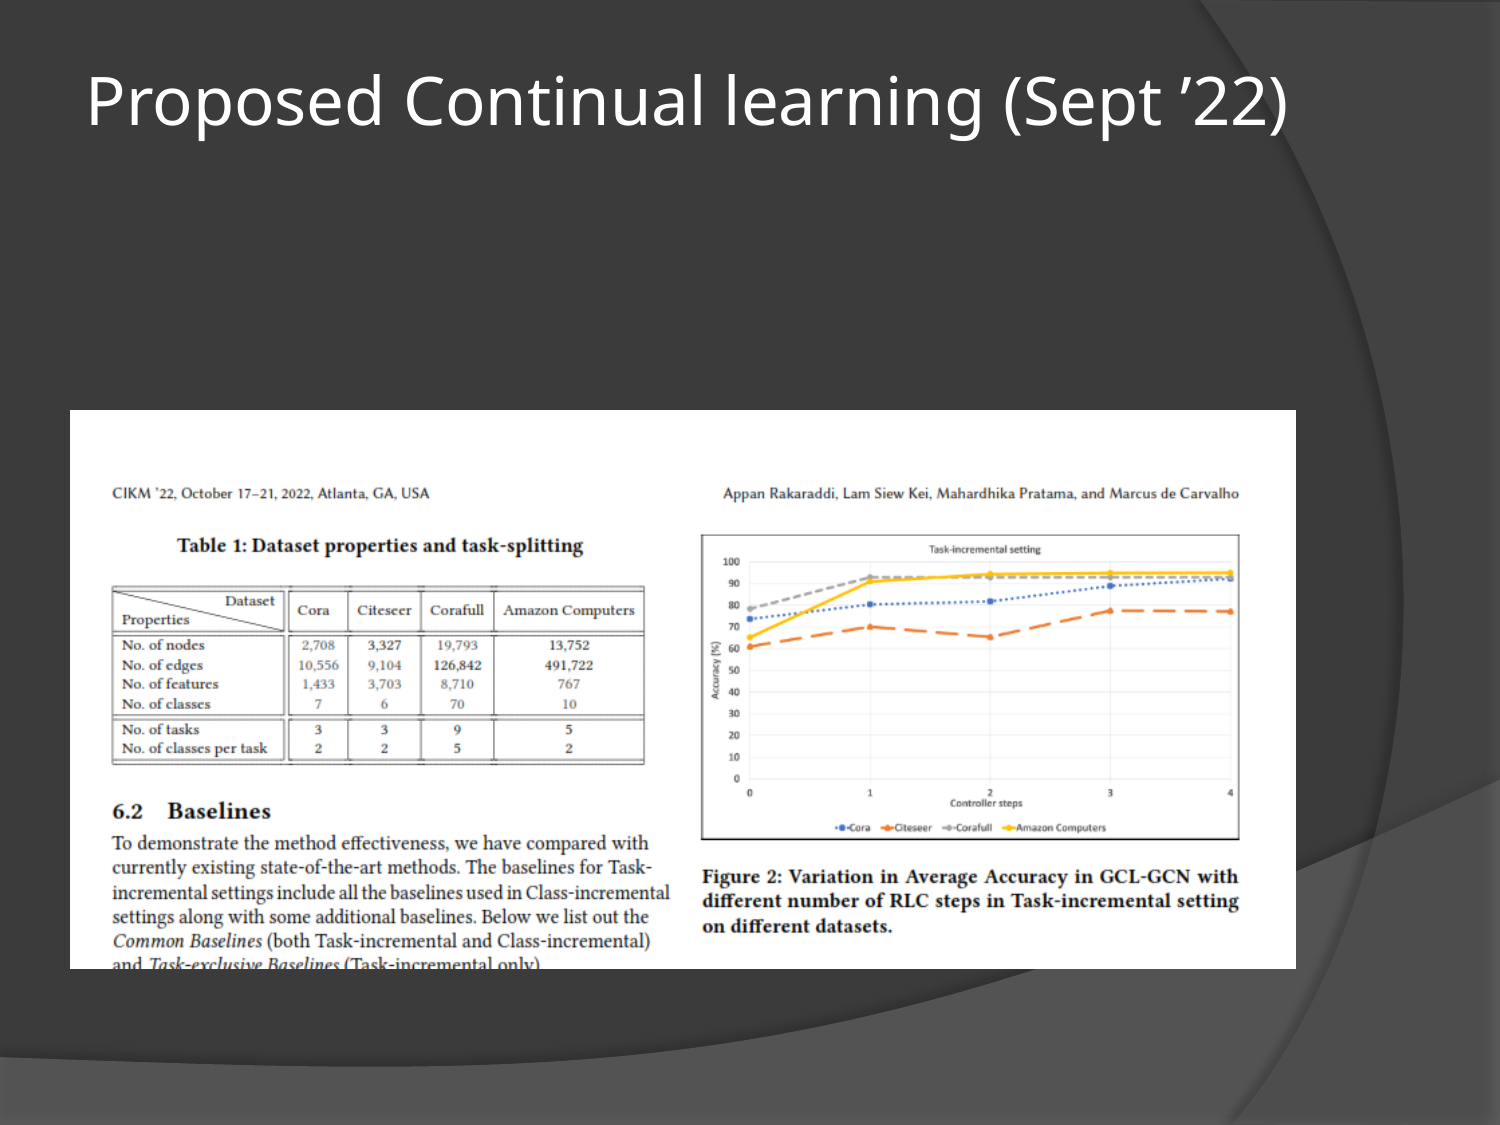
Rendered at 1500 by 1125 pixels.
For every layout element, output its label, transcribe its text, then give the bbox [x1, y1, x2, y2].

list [70, 409, 1296, 969]
title Proposed Continual learning (Sept ’22) [75, 45, 1300, 233]
